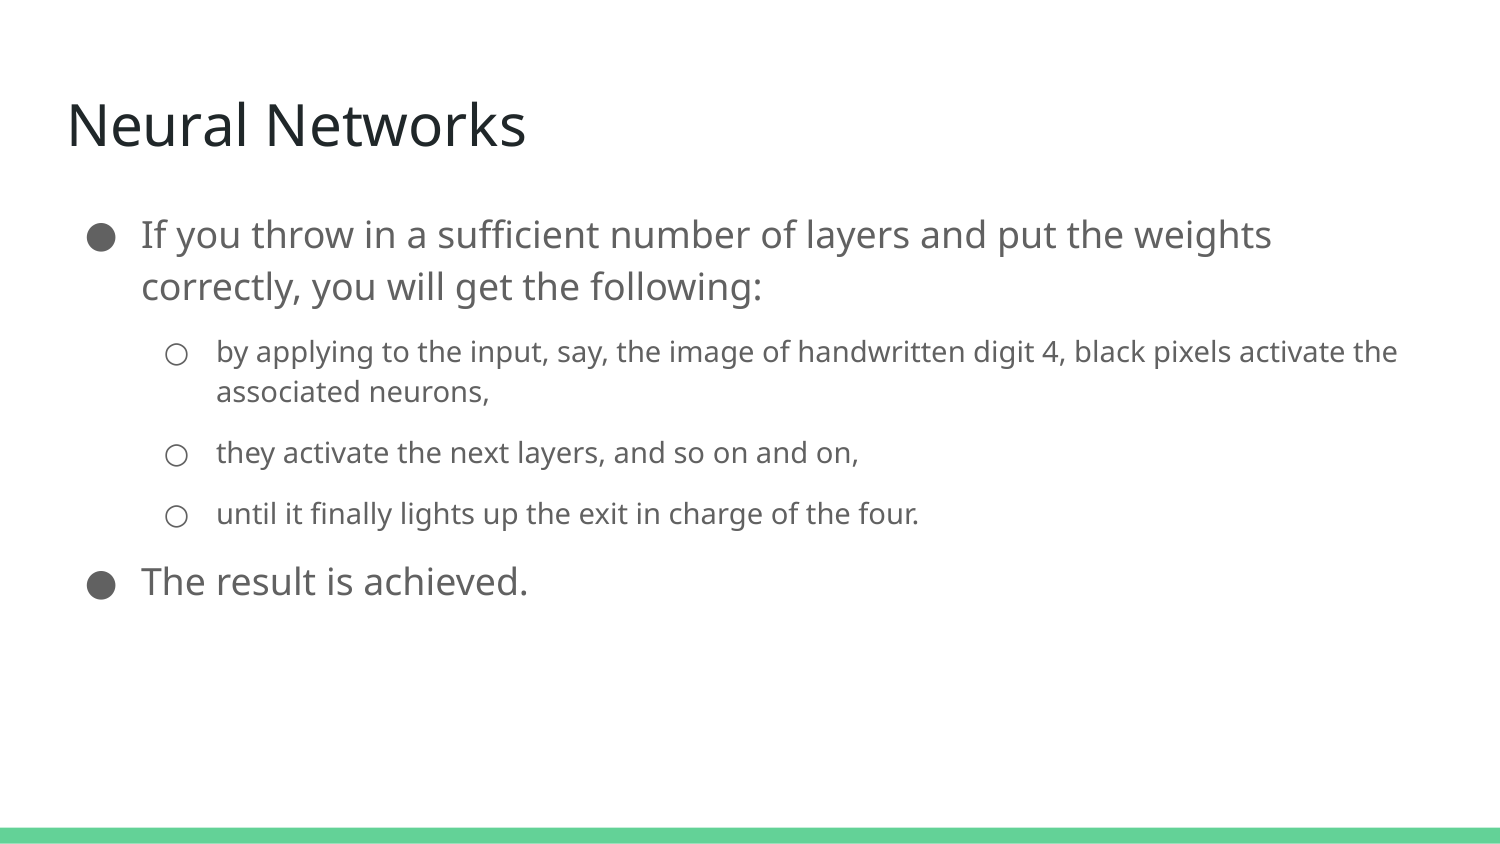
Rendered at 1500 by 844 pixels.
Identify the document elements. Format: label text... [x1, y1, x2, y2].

title Neural Networks [51, 72, 1449, 167]
list If you throw in a sufficient number of layers and put the weights correctly, you will get the following: by applying to the input, say, the image of handwritten digit 4, black pixels activate the associated neurons, they activate the next layers, and so on and on, until it finally lights up the exit in charge of the four. The result is achieved. [51, 189, 1449, 750]
